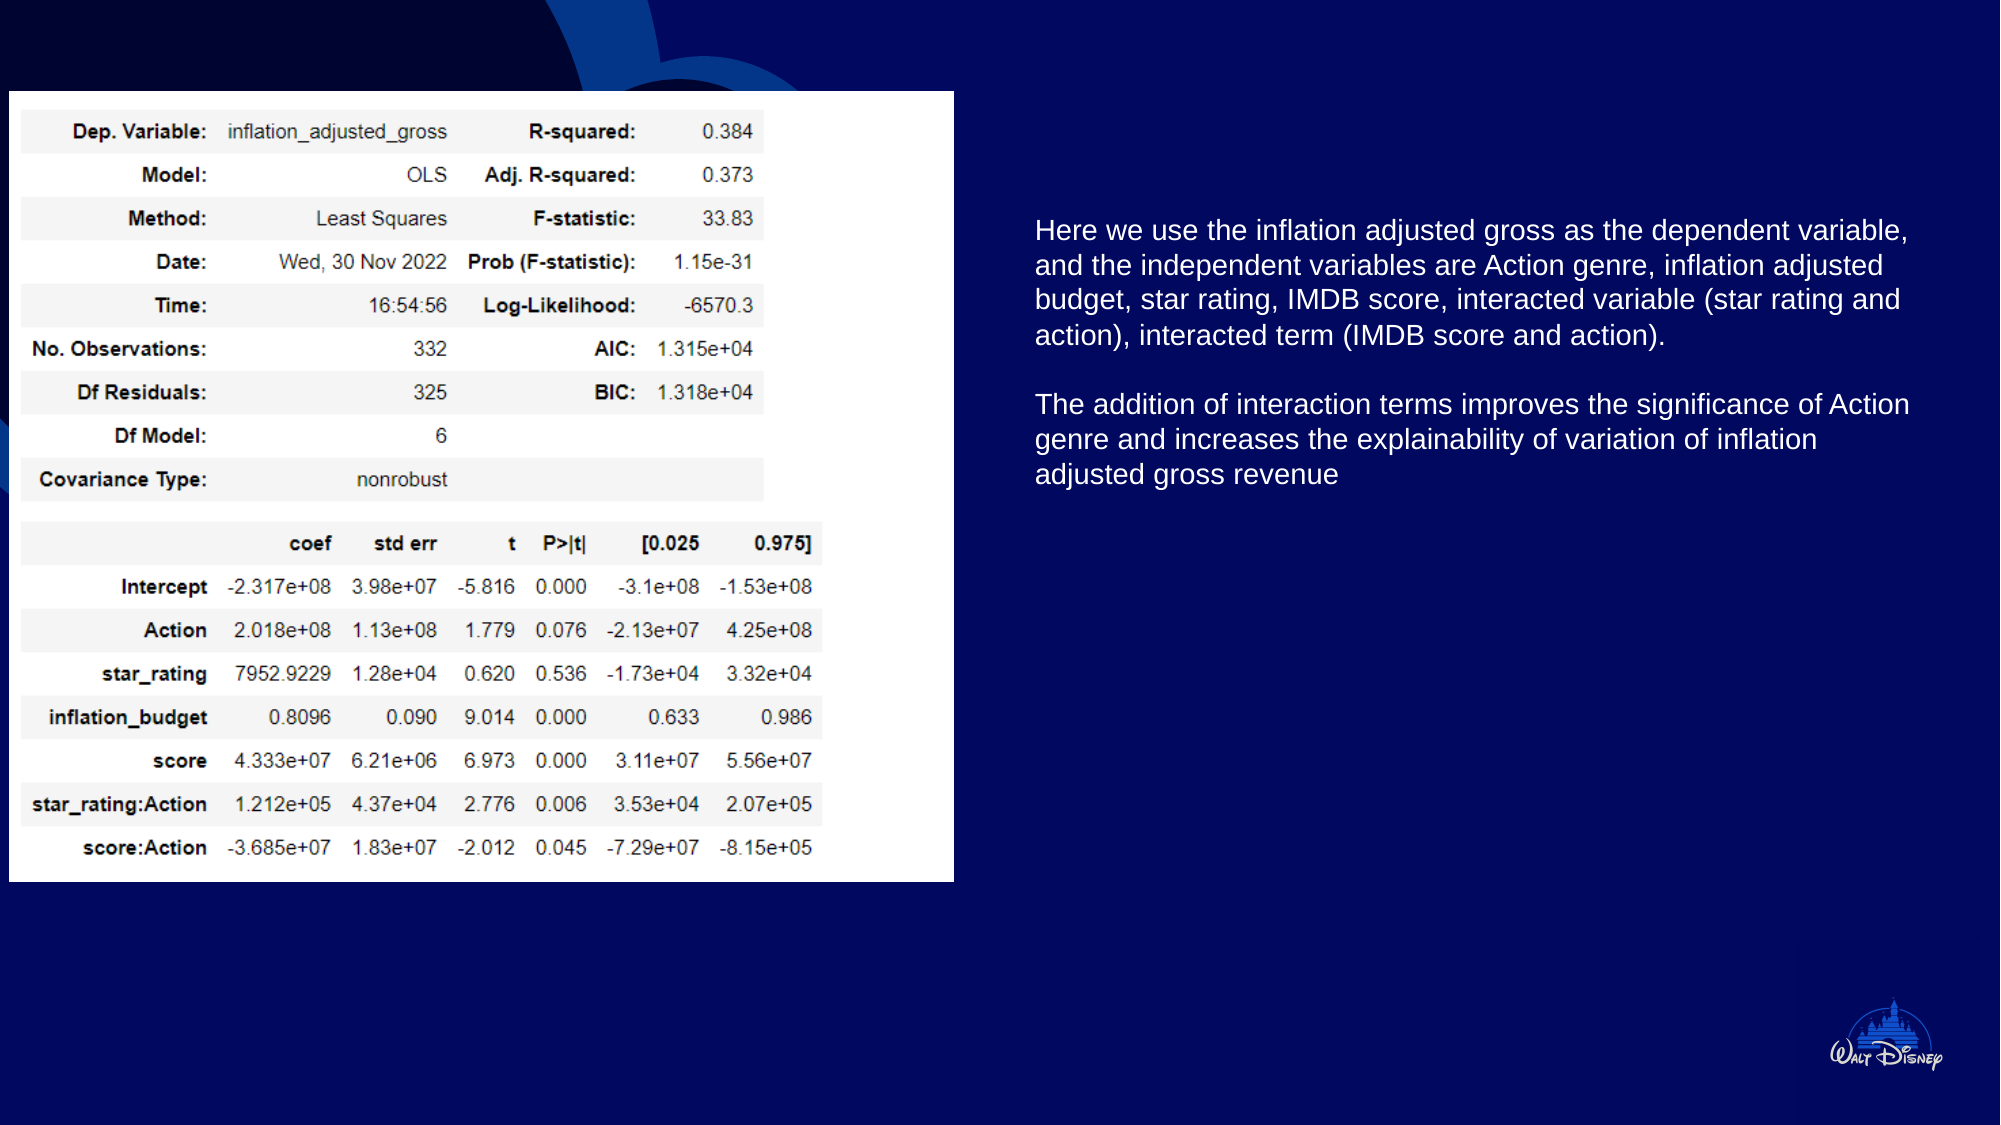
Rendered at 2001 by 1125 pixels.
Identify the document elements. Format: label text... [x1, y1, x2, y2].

picture [9, 91, 954, 882]
text_box Here we use the inflation adjusted gross as the dependent variable, and the independent variables are Action genre, inflation adjusted budget, star rating, IMDB score, interacted variable (star rating and action), interacted term (IMDB score and action). The addition of interaction terms improves the significance of Action genre and increases the explainability of variation of inflation adjusted gross revenue [1019, 195, 1929, 541]
picture [1794, 938, 1981, 1125]
